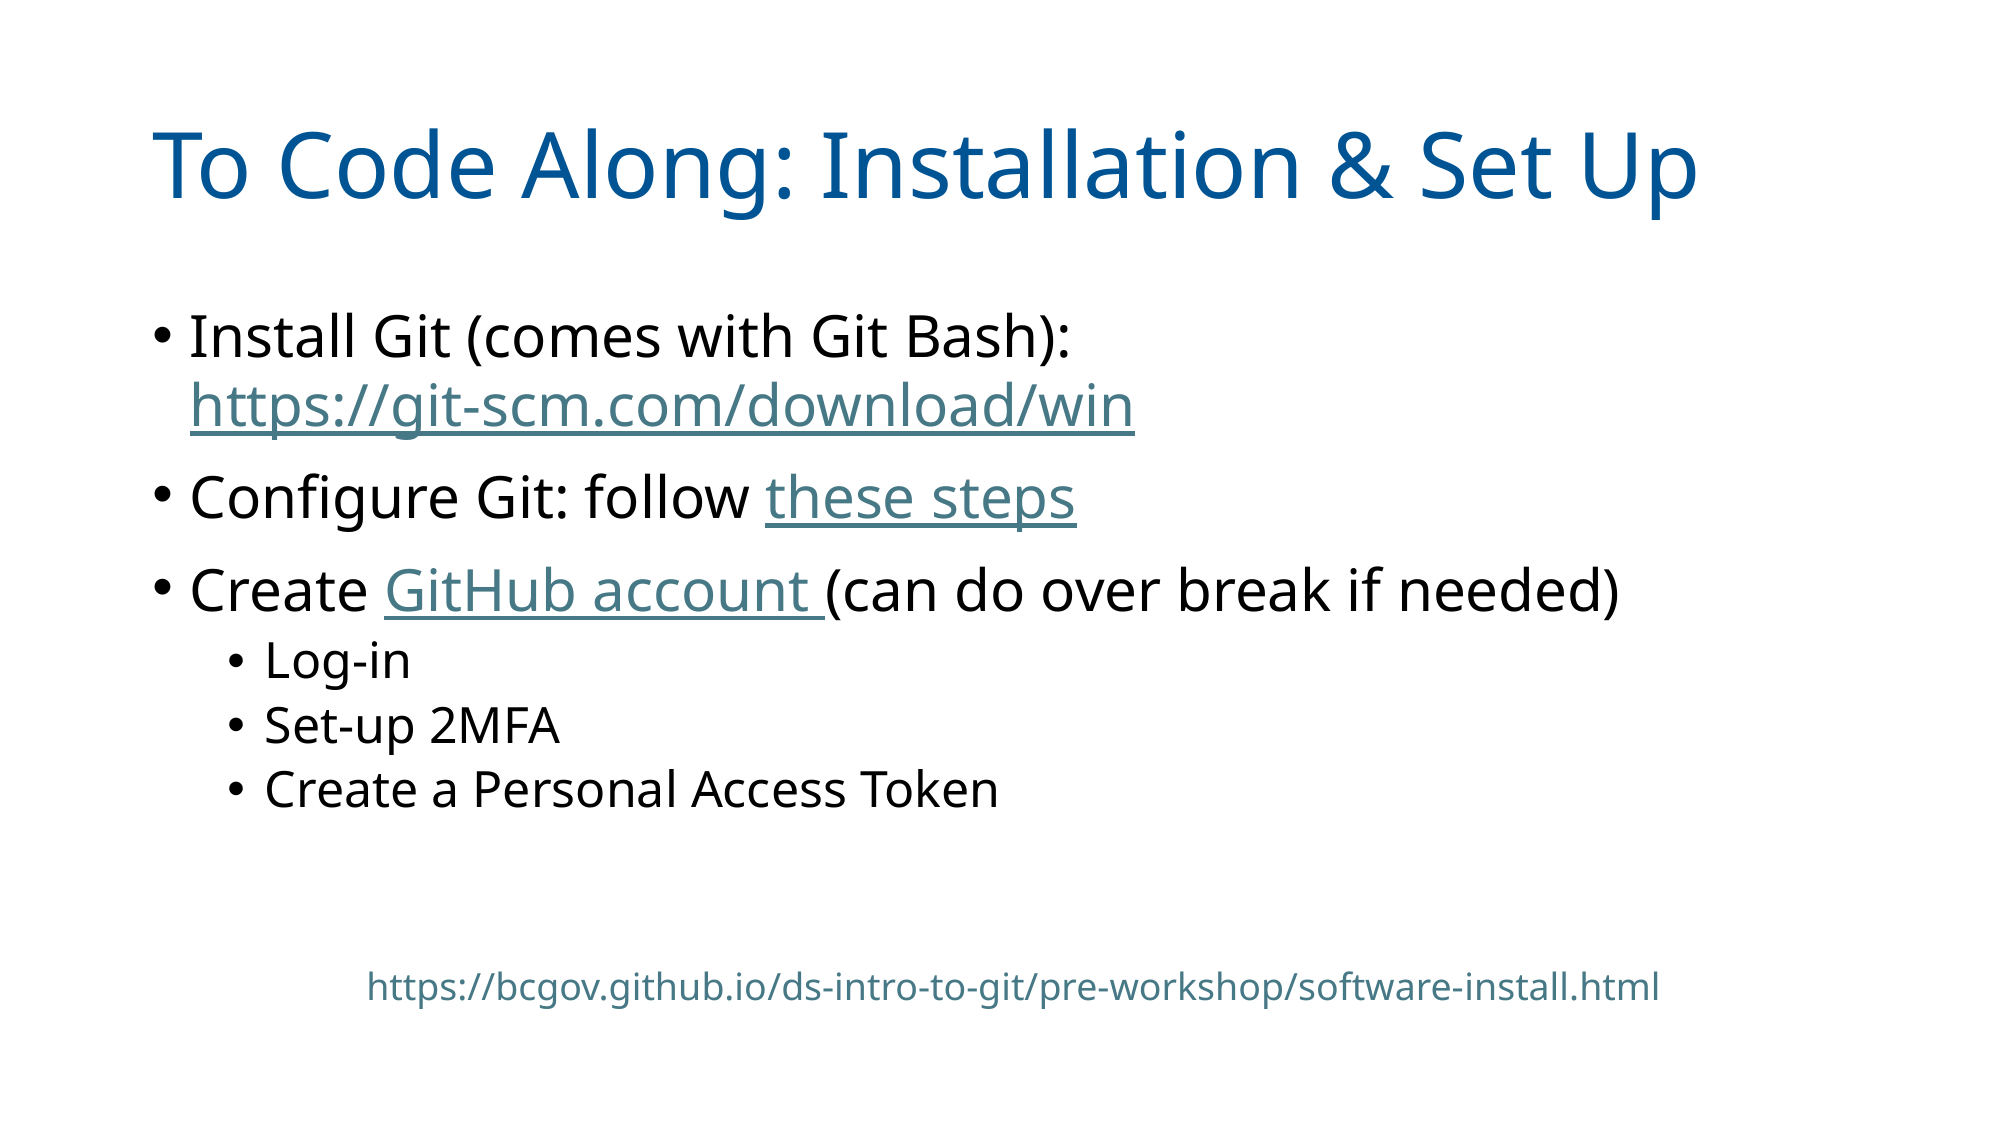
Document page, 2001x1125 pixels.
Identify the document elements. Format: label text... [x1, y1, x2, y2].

list Install Git (comes with Git Bash): https://git-scm.com/download/win Configure Git: follow these steps Create GitHub account (can do over break if needed) Log-in Set-up 2MFA Create a Personal Access Token [137, 299, 1863, 889]
text_box https://bcgov.github.io/ds-intro-to-git/pre-workshop/software-install.html [351, 910, 1729, 1022]
title To Code Along: Installation & Set Up [137, 59, 1863, 278]
